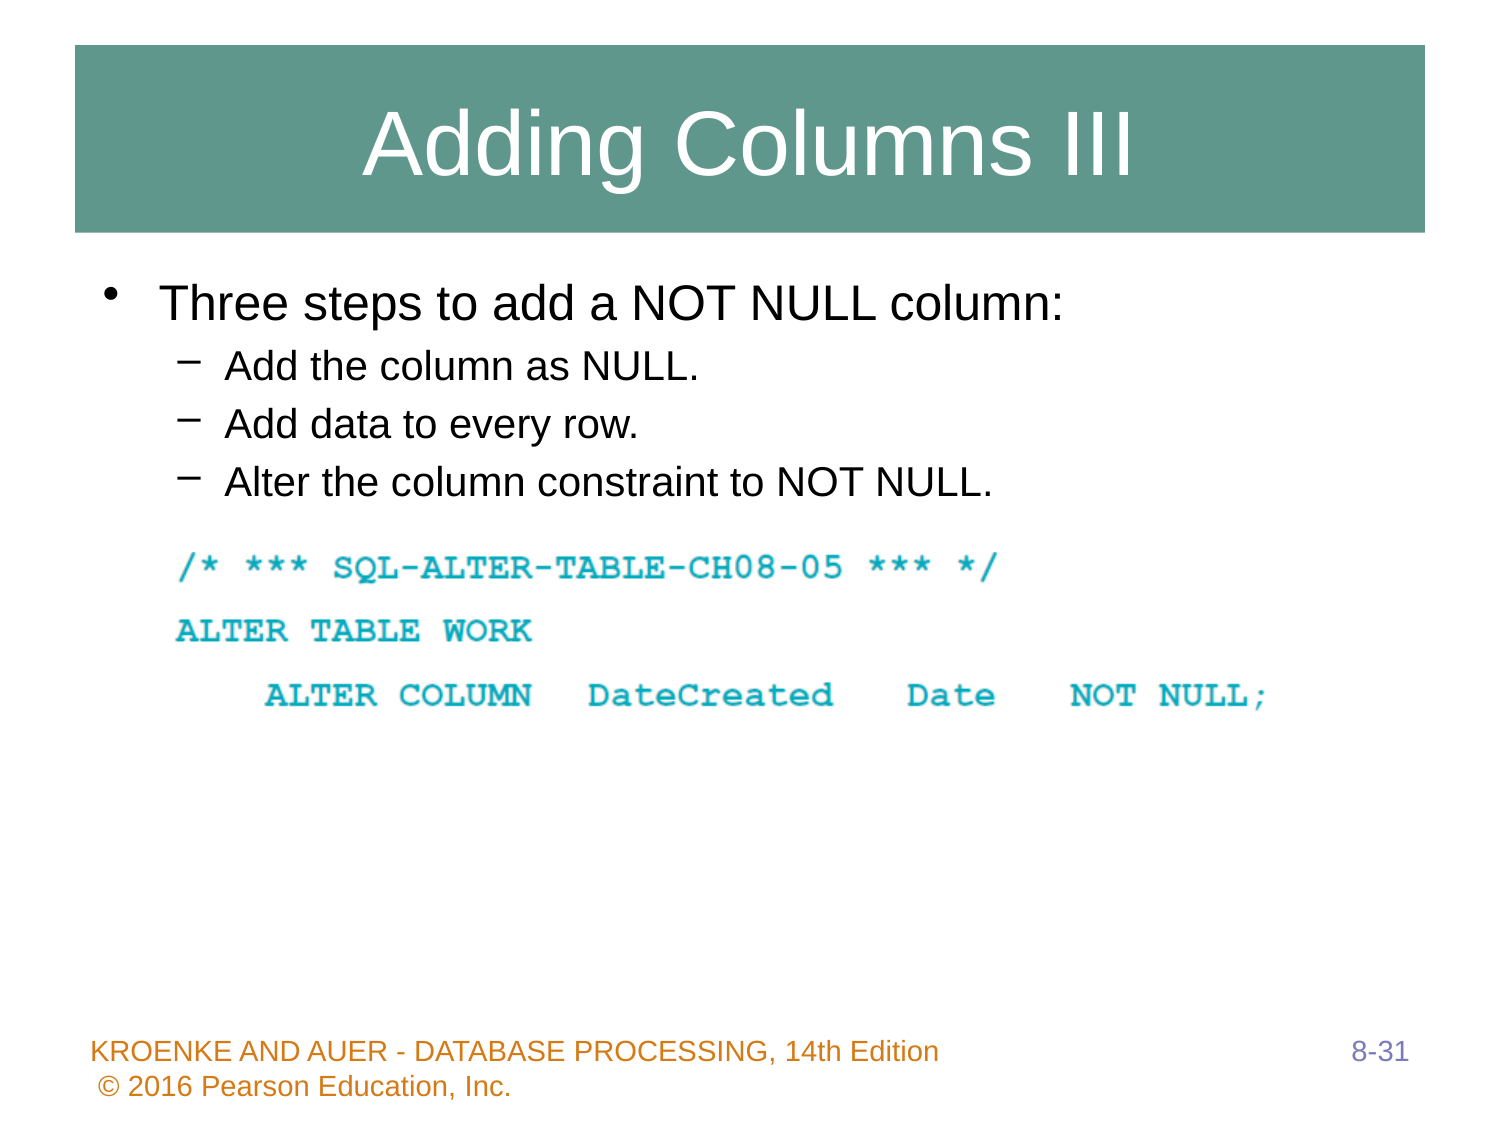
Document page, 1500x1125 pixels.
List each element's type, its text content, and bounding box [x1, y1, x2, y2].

list Three steps to add a NOT NULL column: Add the column as NULL. Add data to every row. Alter the column constraint to NOT NULL. [87, 262, 1426, 1001]
title Adding Columns III [74, 44, 1426, 233]
slide_number 8-31 [1074, 1024, 1426, 1103]
footer KROENKE AND AUER - DATABASE PROCESSING, 14th Edition © 2016 Pearson Education, Inc. [74, 1024, 963, 1104]
picture [174, 552, 1266, 711]
